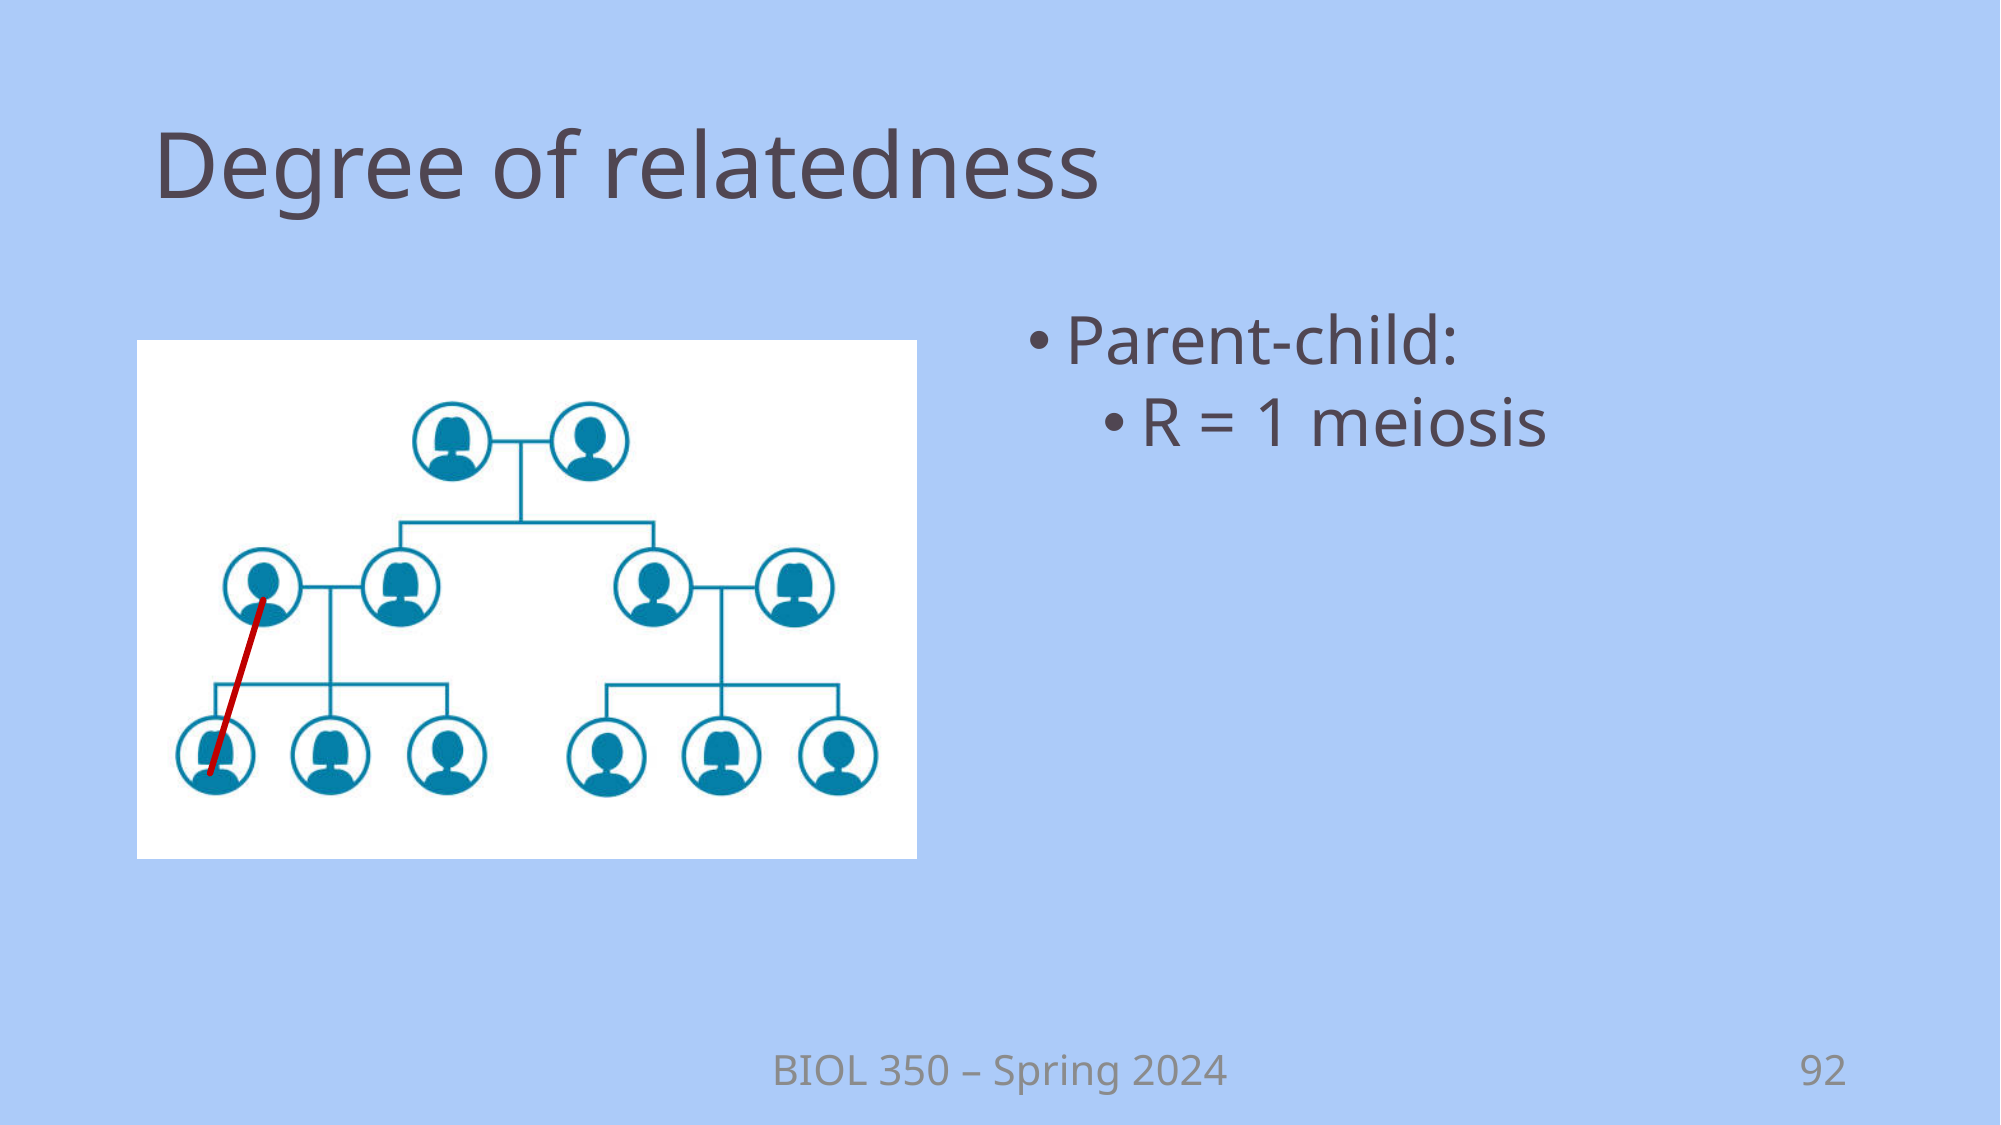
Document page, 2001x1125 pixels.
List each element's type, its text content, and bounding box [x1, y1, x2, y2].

title Degree of relatedness [137, 59, 1863, 278]
footer BIOL 350 – Spring 2024 [662, 1042, 1338, 1103]
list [137, 340, 917, 859]
slide_number 92 [1412, 1042, 1863, 1103]
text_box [209, 599, 264, 774]
list Parent-child: R = 1 meiosis [1012, 299, 1863, 1014]
